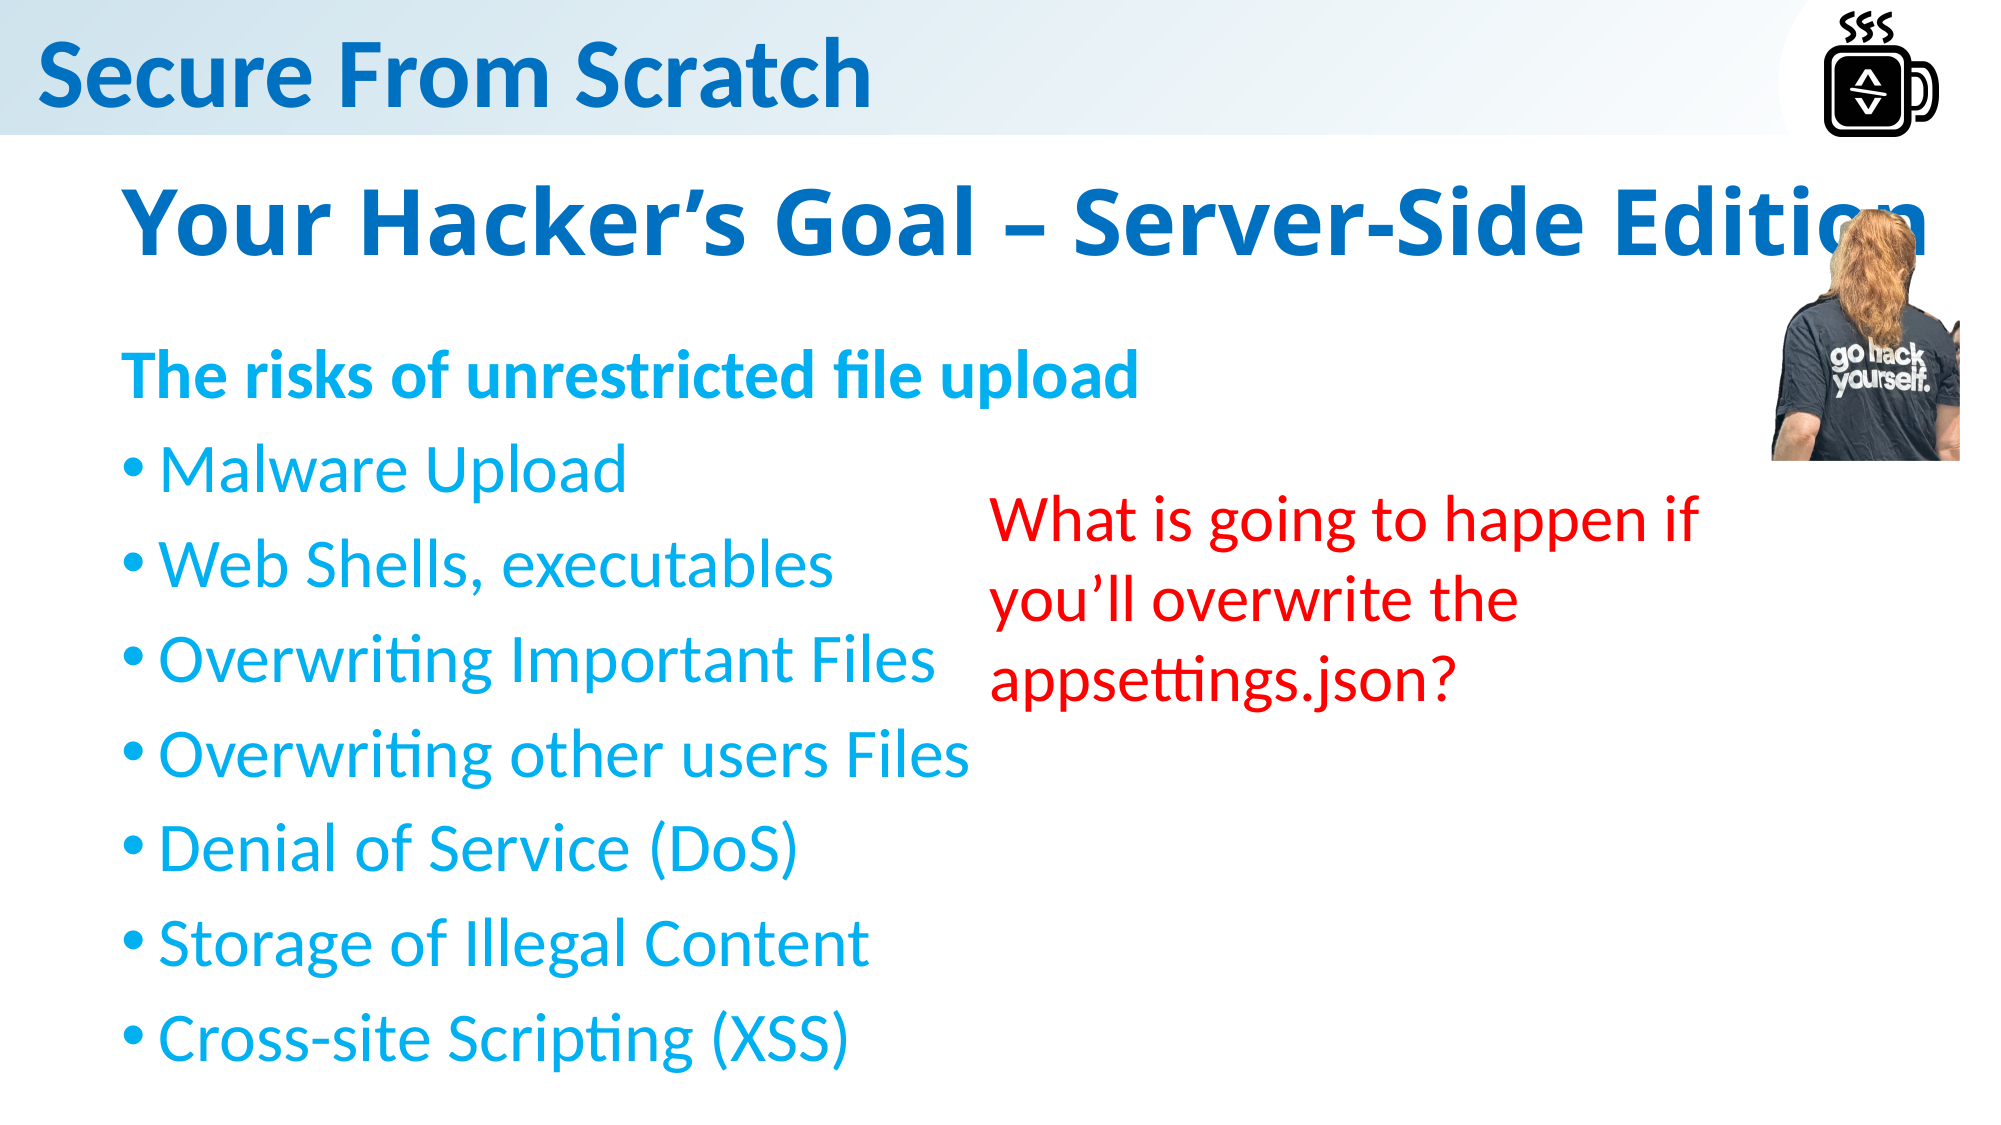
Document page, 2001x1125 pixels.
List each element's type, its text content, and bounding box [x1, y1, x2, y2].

picture [1824, 11, 1939, 137]
title Your Hacker’s Goal – Server-Side Edition [106, 156, 2000, 296]
list The risks of unrestricted file upload Malware Upload Web Shells, executables Overwriting Important Files Overwriting other users Files Denial of Service (DoS) Storage of Illegal Content Cross-site Scripting (XSS) [106, 330, 1973, 1085]
text_box What is going to happen if you’ll overwrite the appsettings.json? [974, 467, 1754, 723]
picture [1739, 209, 1991, 461]
